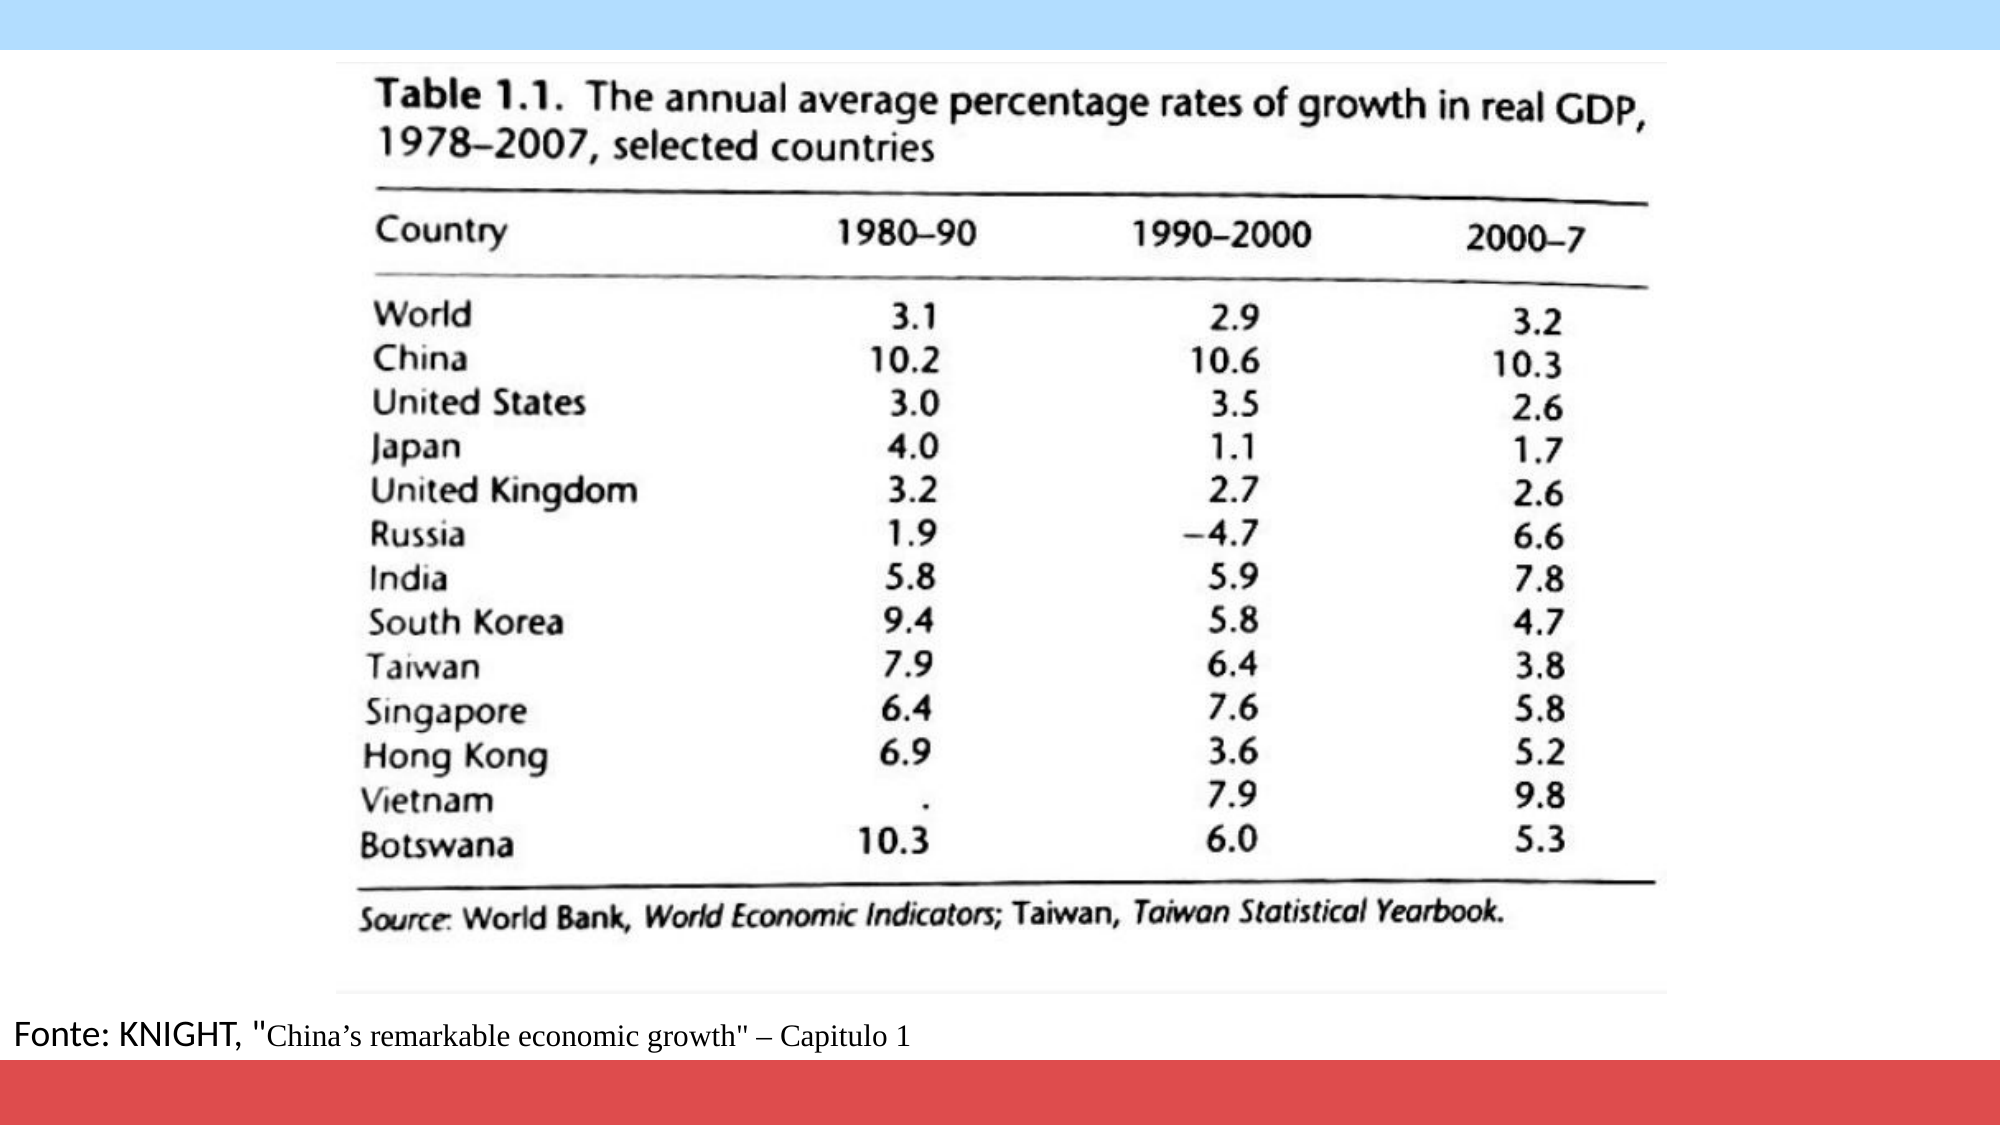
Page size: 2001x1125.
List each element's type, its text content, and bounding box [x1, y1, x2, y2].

text_box [0, 1060, 2000, 1125]
picture [336, 62, 1667, 994]
text_box Fonte: KNIGHT, "China’s remarkable economic growth" – Capitulo 1 [0, 1001, 1143, 1062]
text_box [0, 0, 2000, 50]
